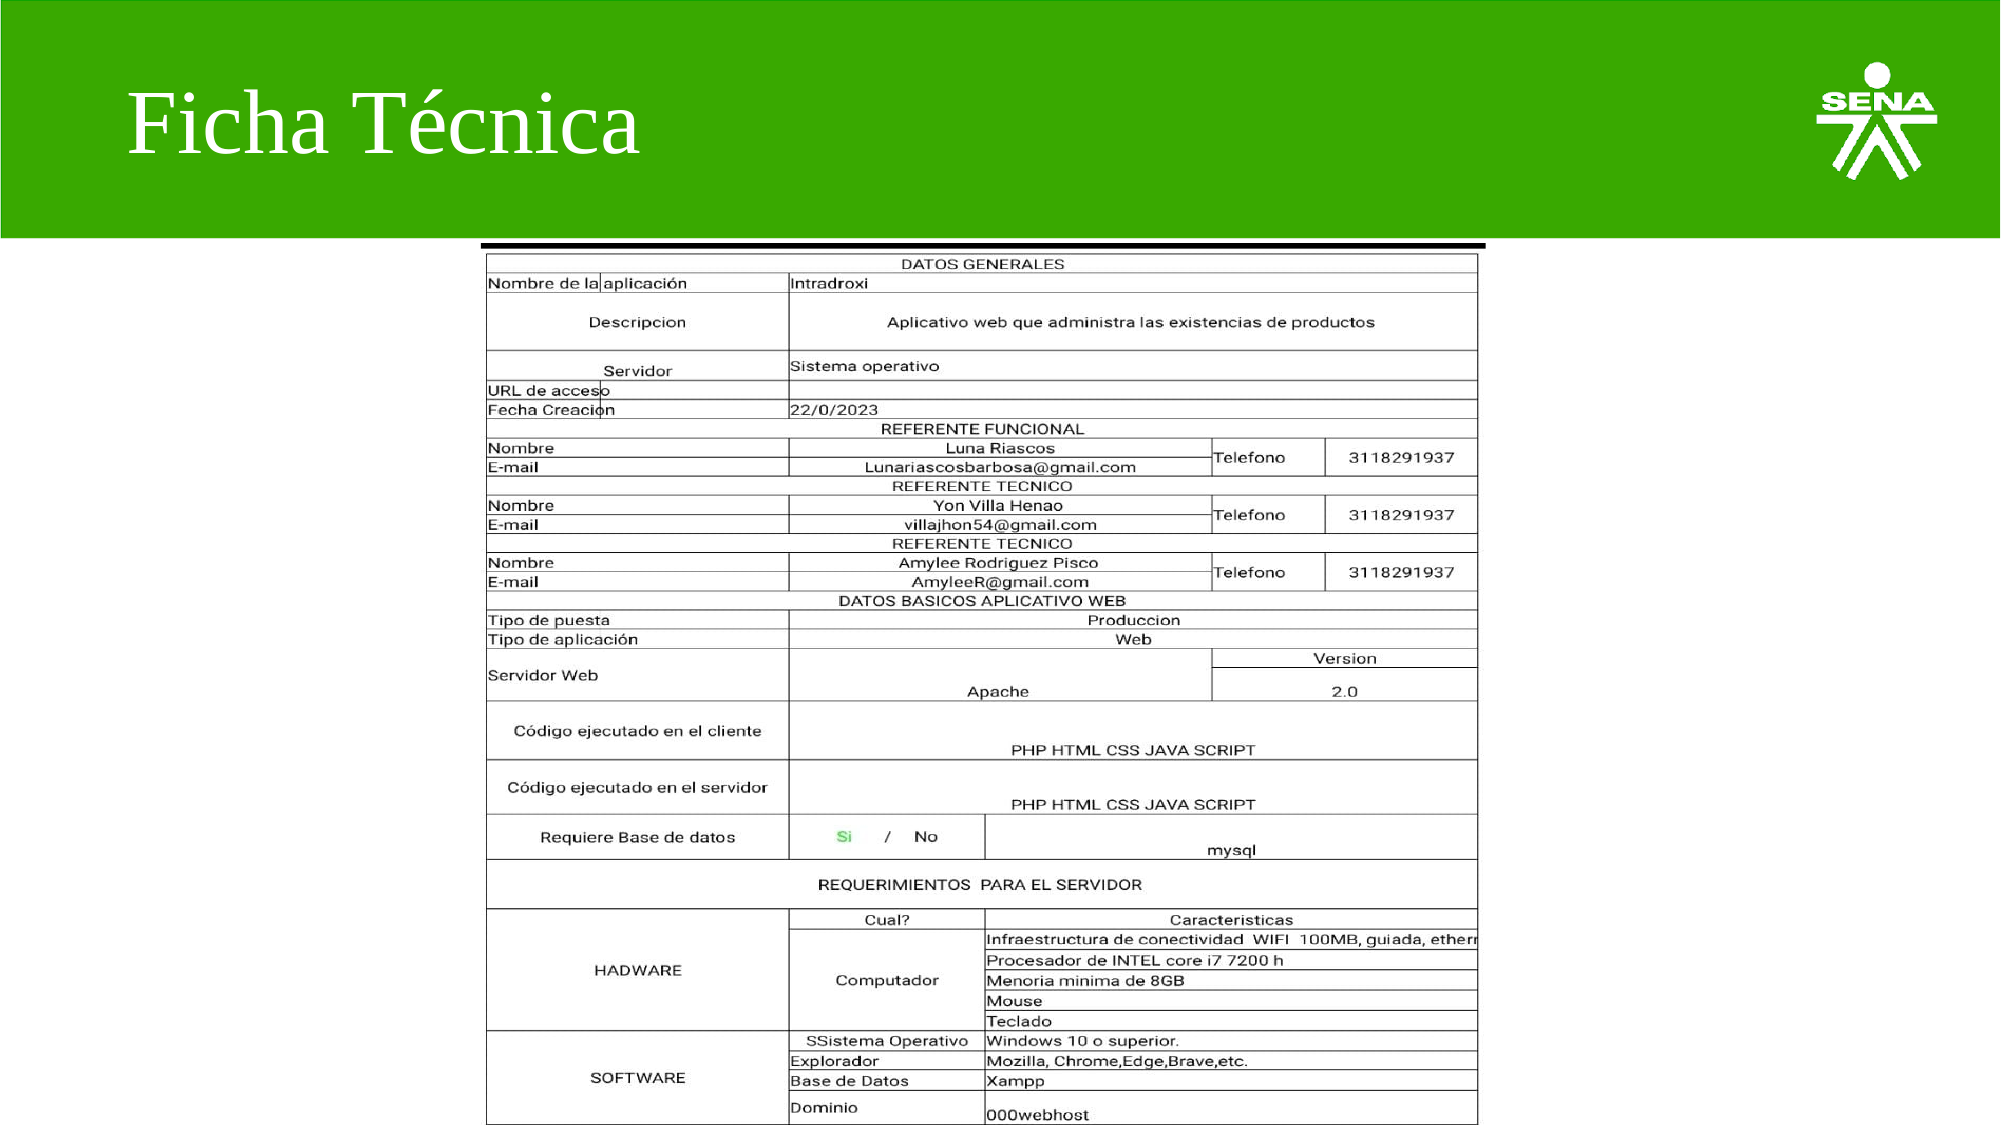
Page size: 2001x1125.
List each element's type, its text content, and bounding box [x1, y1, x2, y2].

title Ficha Técnica [111, 64, 1837, 282]
picture [0, 0, 2001, 1125]
